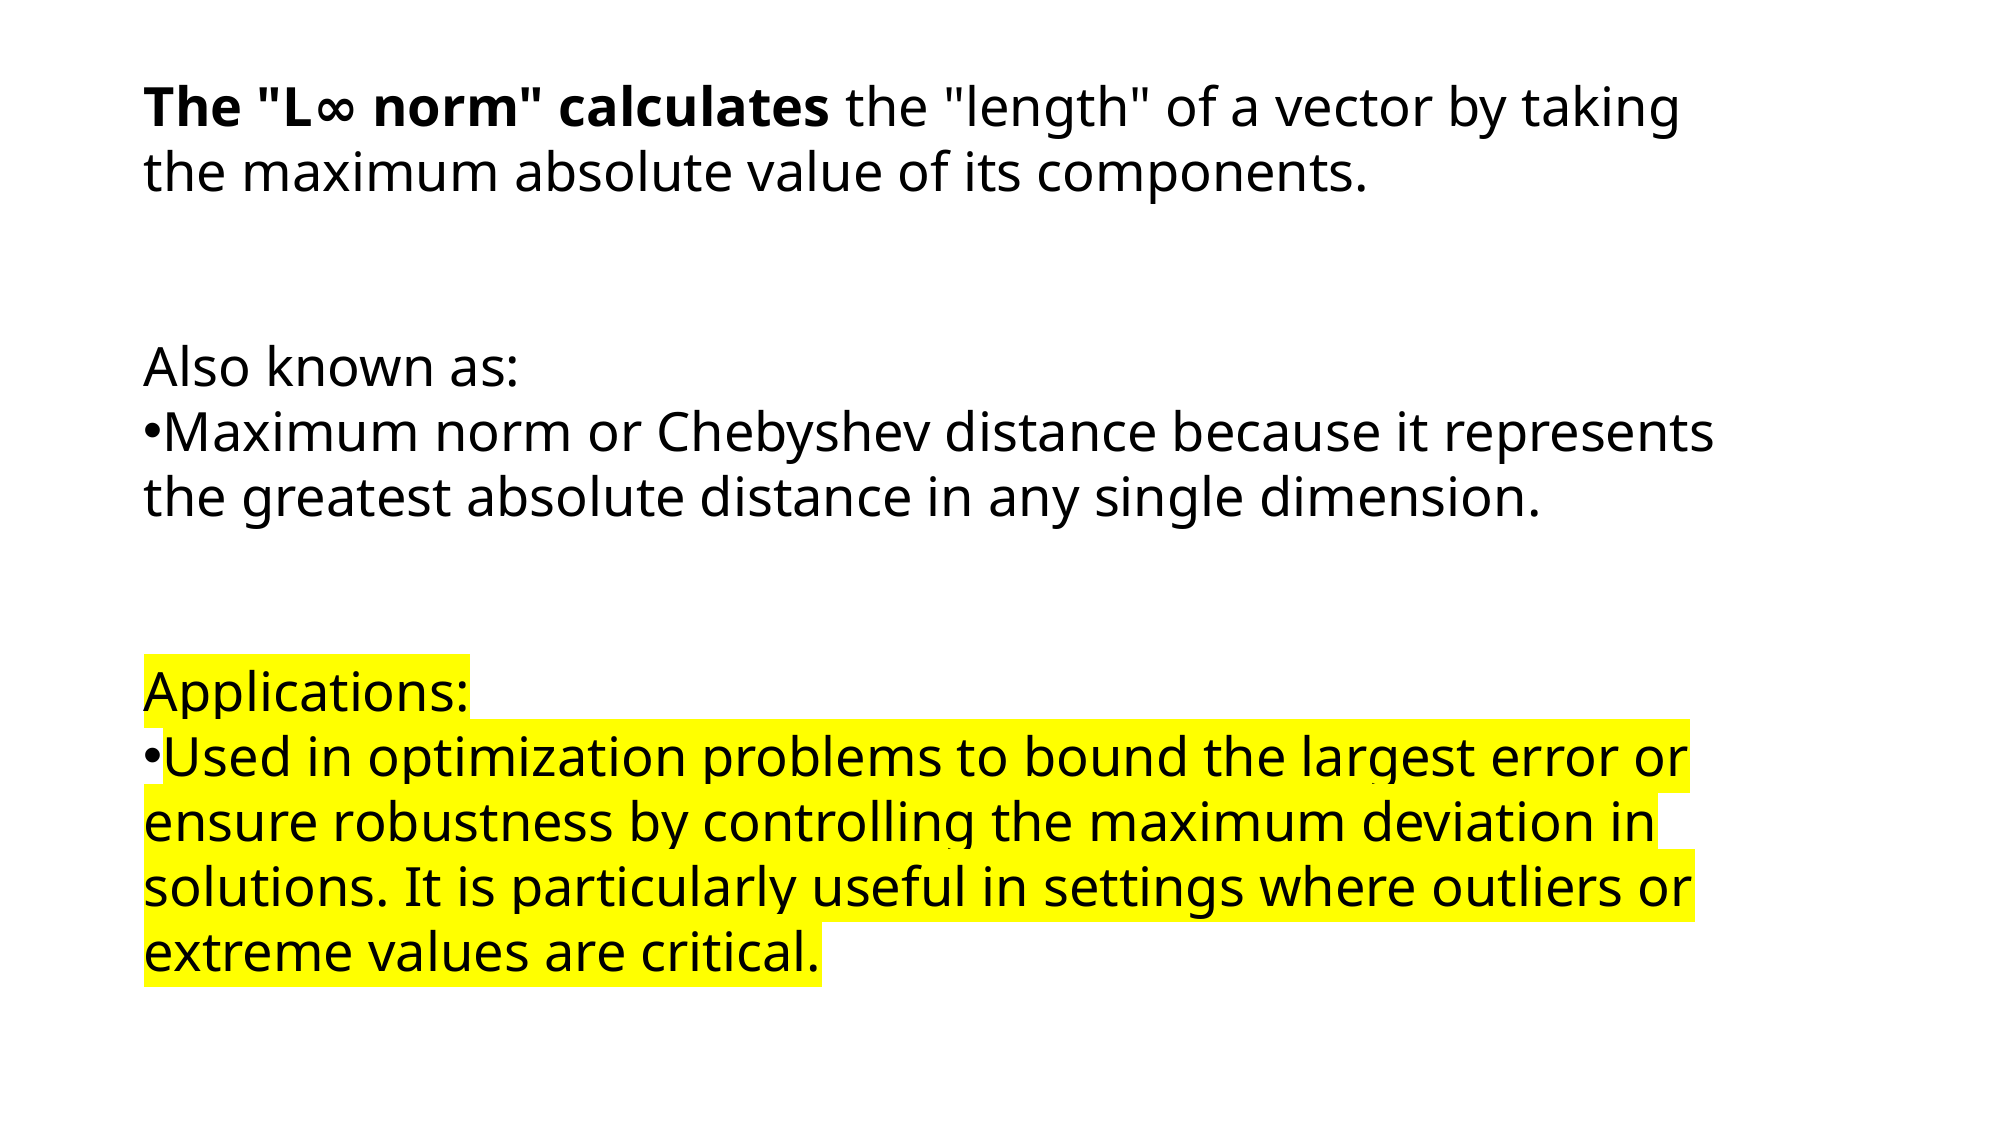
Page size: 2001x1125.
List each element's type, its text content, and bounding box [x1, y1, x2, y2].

text_box The "L∞ norm" calculates the "length" of a vector by taking the maximum absolute value of its components. Also known as: Maximum norm or Chebyshev distance because it represents the greatest absolute distance in any single dimension. Applications: Used in optimization problems to bound the largest error or ensure robustness by controlling the maximum deviation in solutions. It is particularly useful in settings where outliers or extreme values are critical. [129, 65, 1750, 990]
